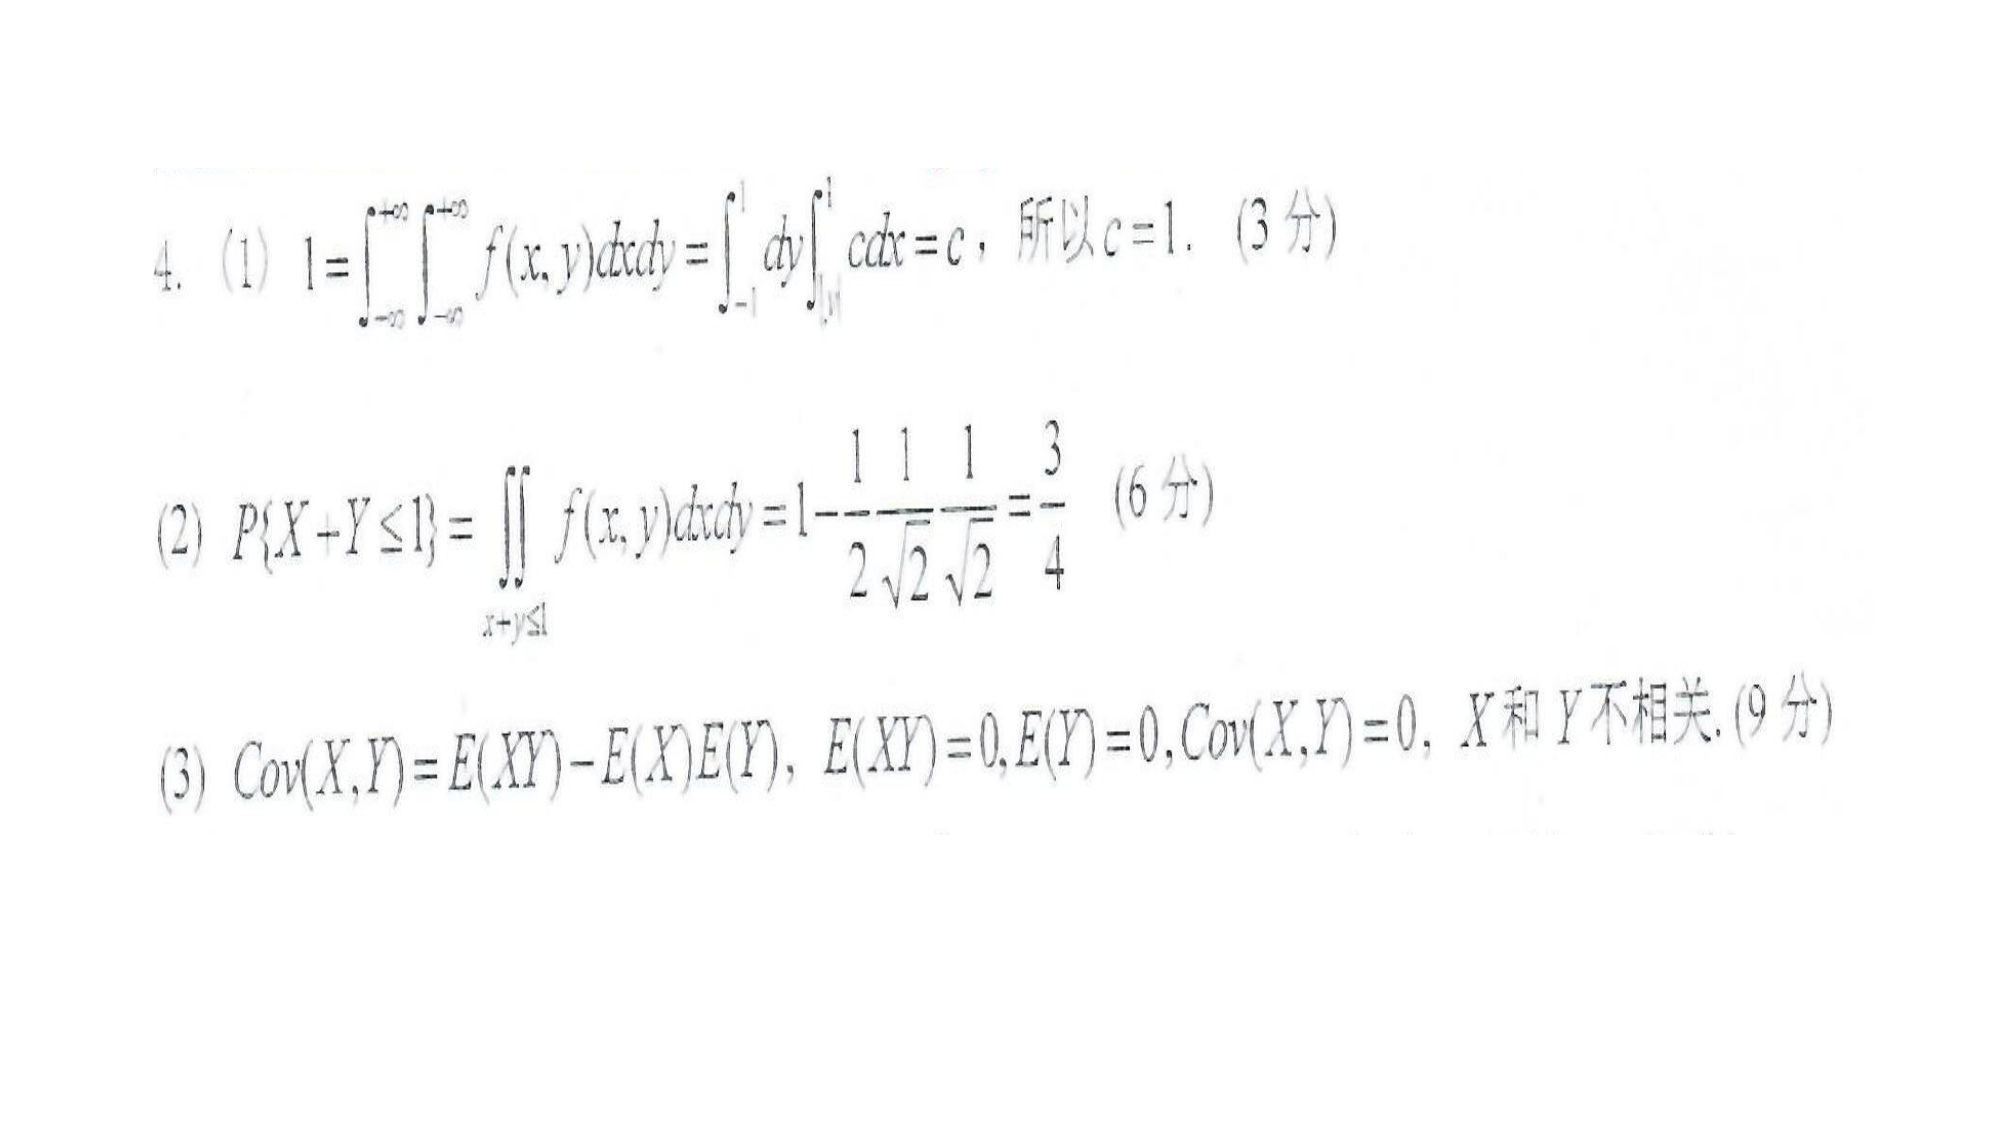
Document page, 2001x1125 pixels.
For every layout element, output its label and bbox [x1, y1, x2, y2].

picture [153, 168, 1880, 835]
